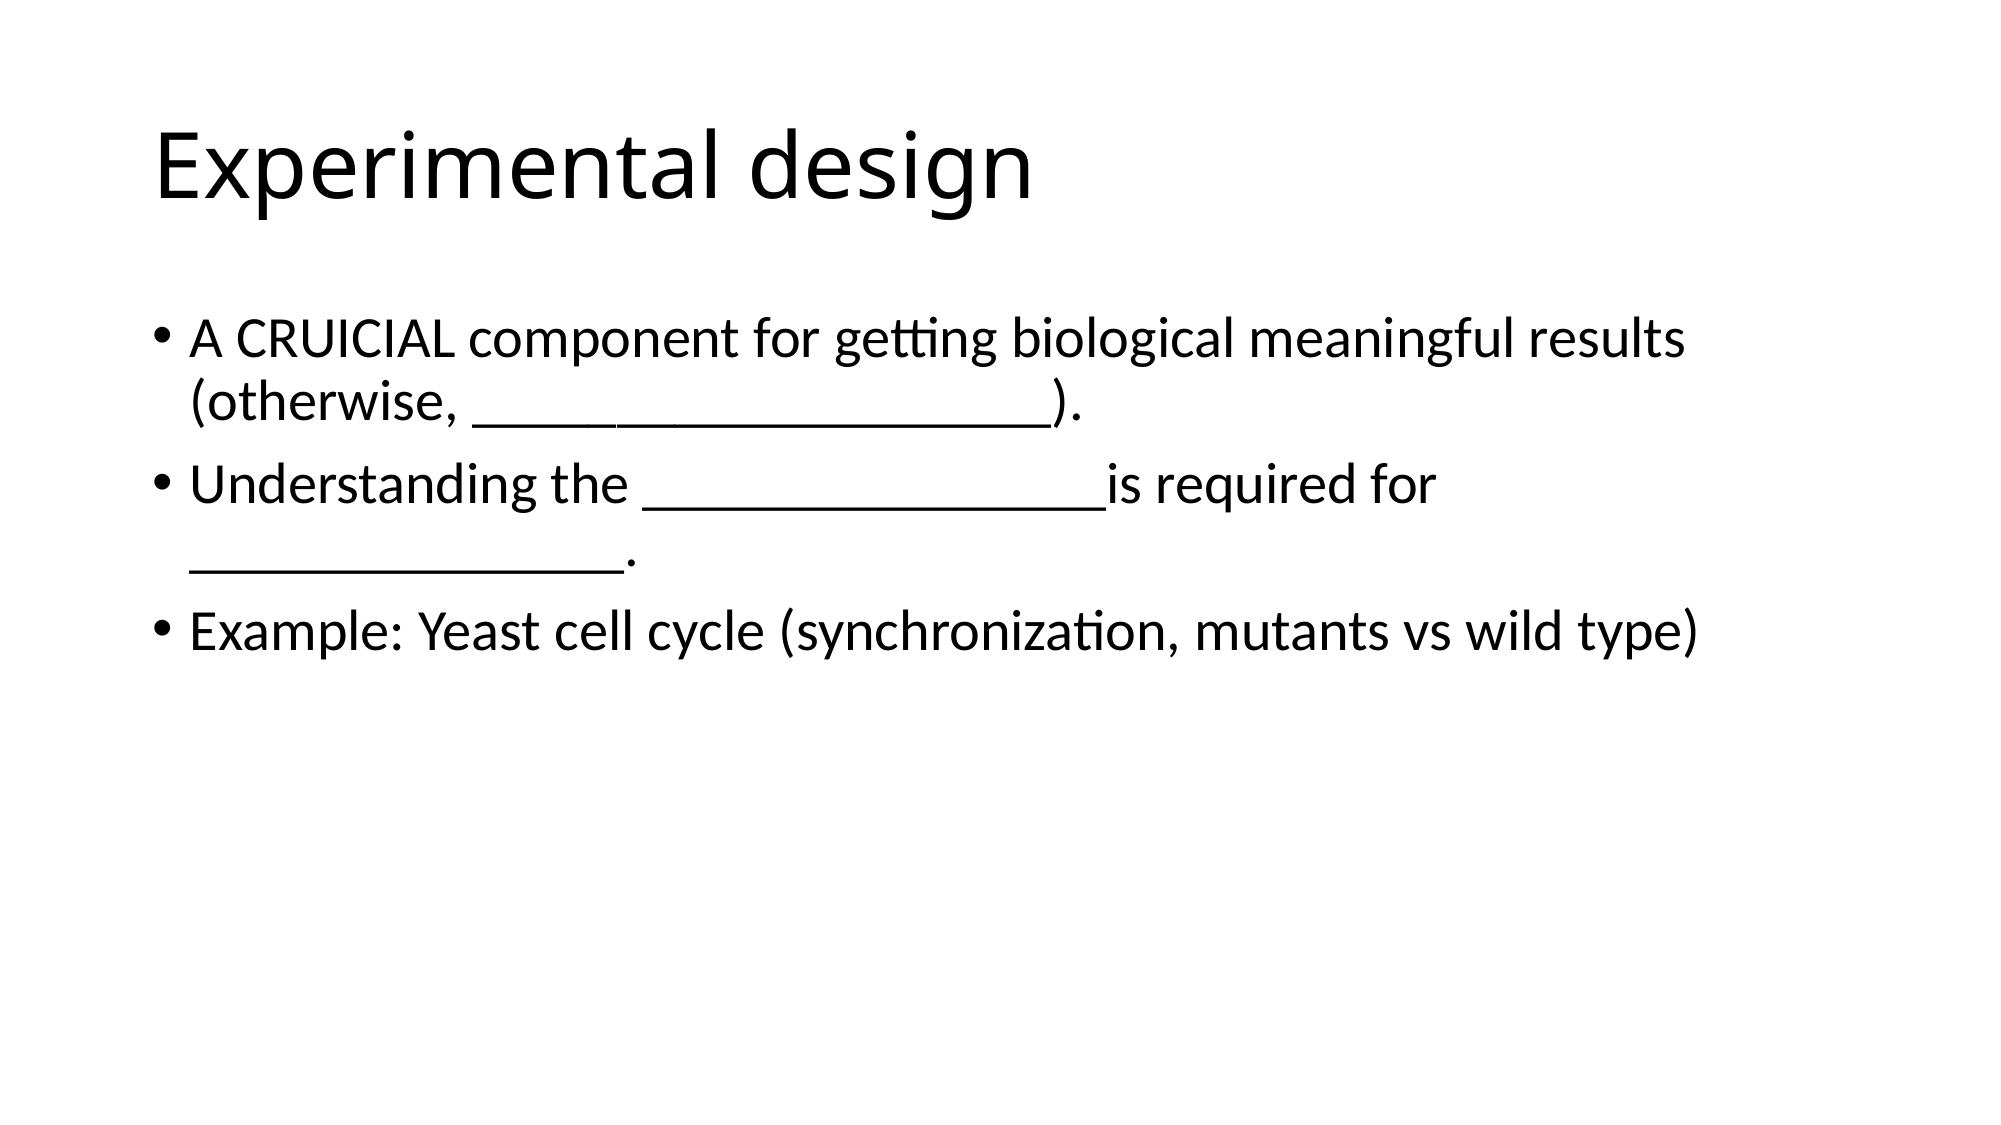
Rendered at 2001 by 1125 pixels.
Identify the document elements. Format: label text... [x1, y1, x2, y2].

title Experimental design [137, 59, 1863, 278]
list A CRUICIAL component for getting biological meaningful results (otherwise, ____________________). Understanding the ________________is required for _______________. Example: Yeast cell cycle (synchronization, mutants vs wild type) [137, 299, 1863, 1014]
